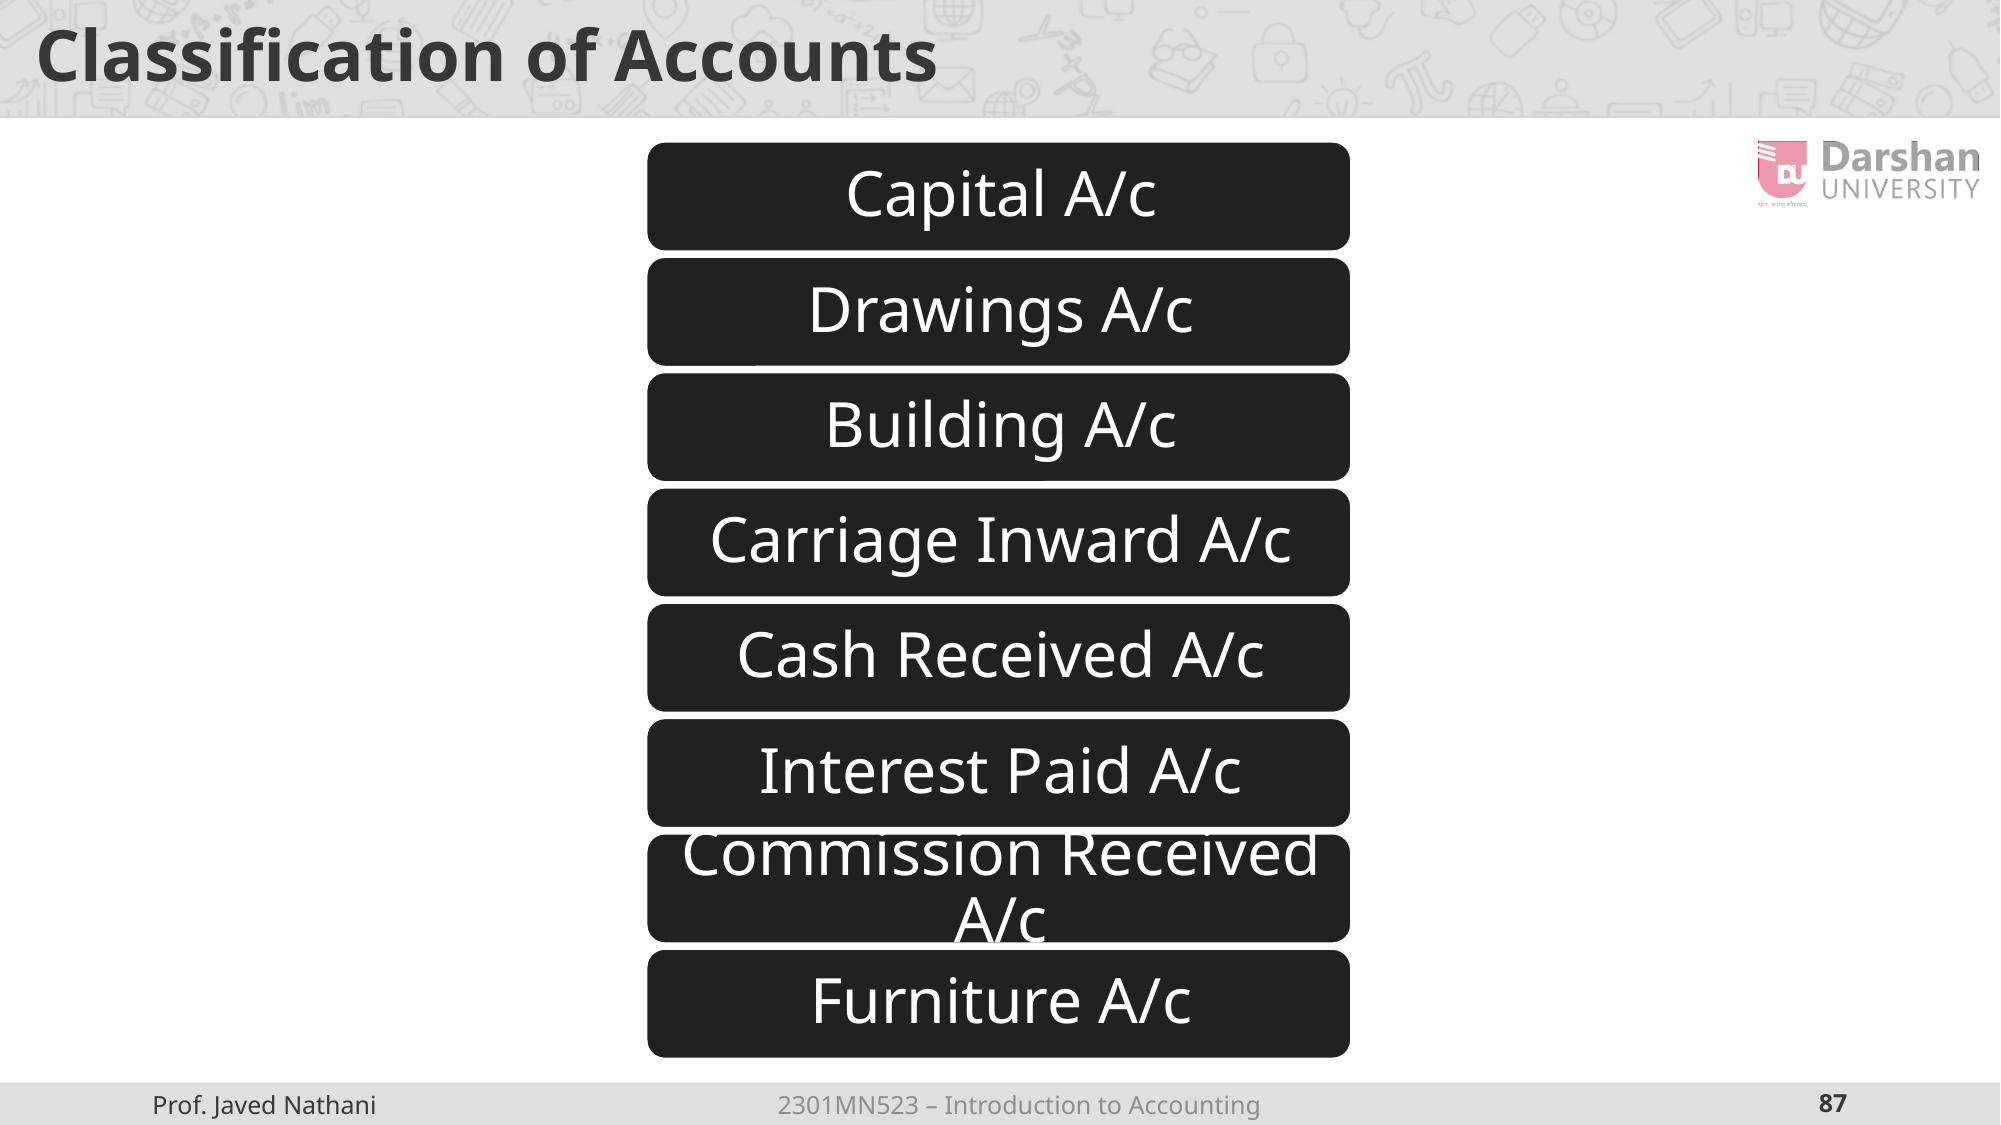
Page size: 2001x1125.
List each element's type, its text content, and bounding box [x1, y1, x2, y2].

title Classification of Accounts [0, 0, 2000, 117]
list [19, 141, 1978, 1059]
